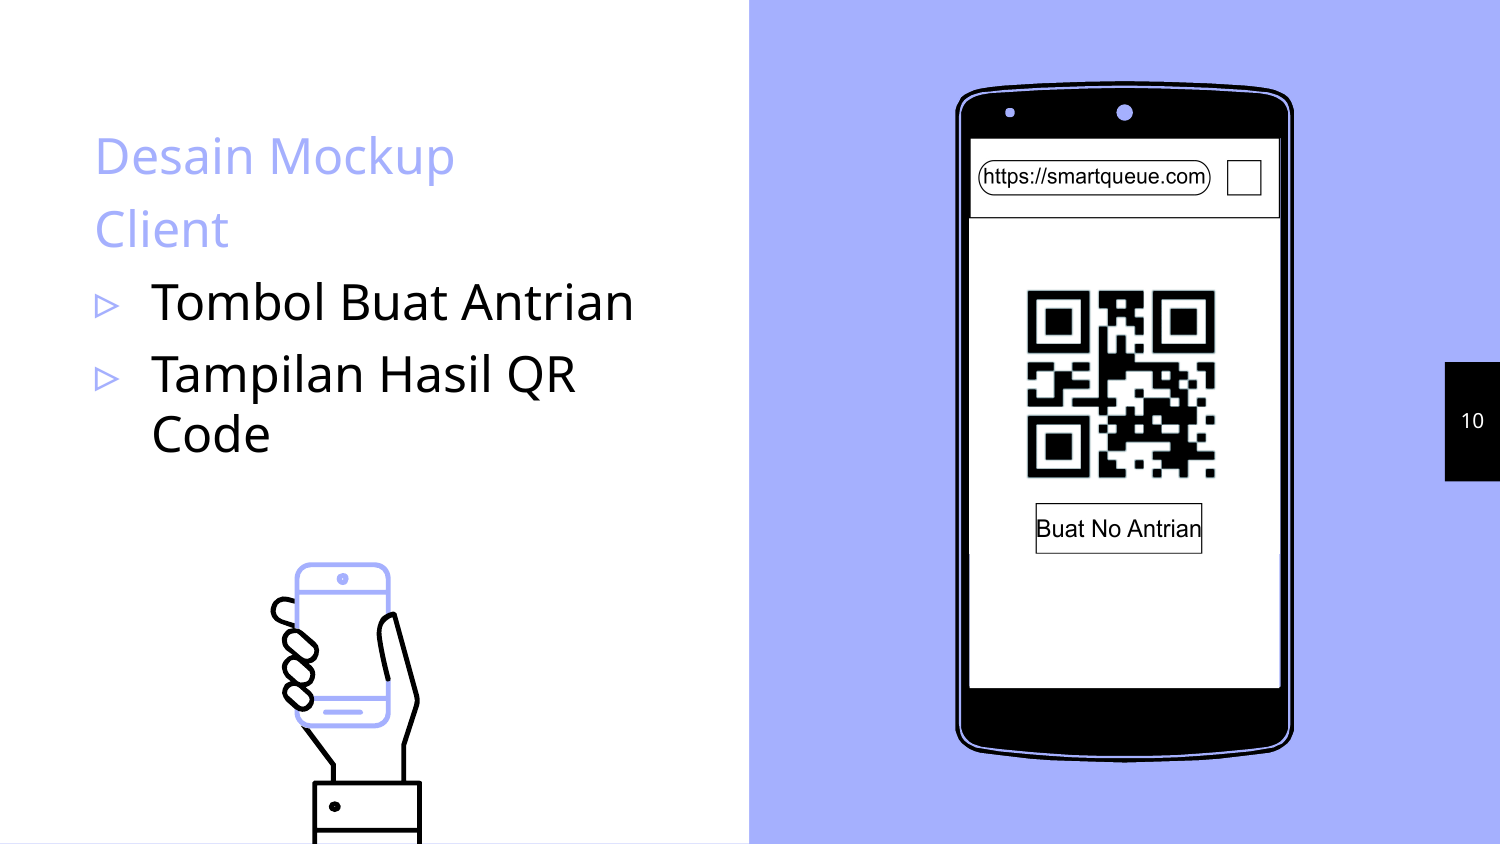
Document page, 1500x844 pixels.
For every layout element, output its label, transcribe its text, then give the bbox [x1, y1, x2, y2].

text_box [954, 80, 1295, 764]
text_box [968, 561, 1281, 690]
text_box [268, 562, 423, 844]
picture [969, 137, 1280, 554]
list Desain Mockup Client Tombol Buat Antrian Tampilan Hasil QR Code [79, 110, 672, 725]
slide_number 10 [1444, 362, 1500, 482]
